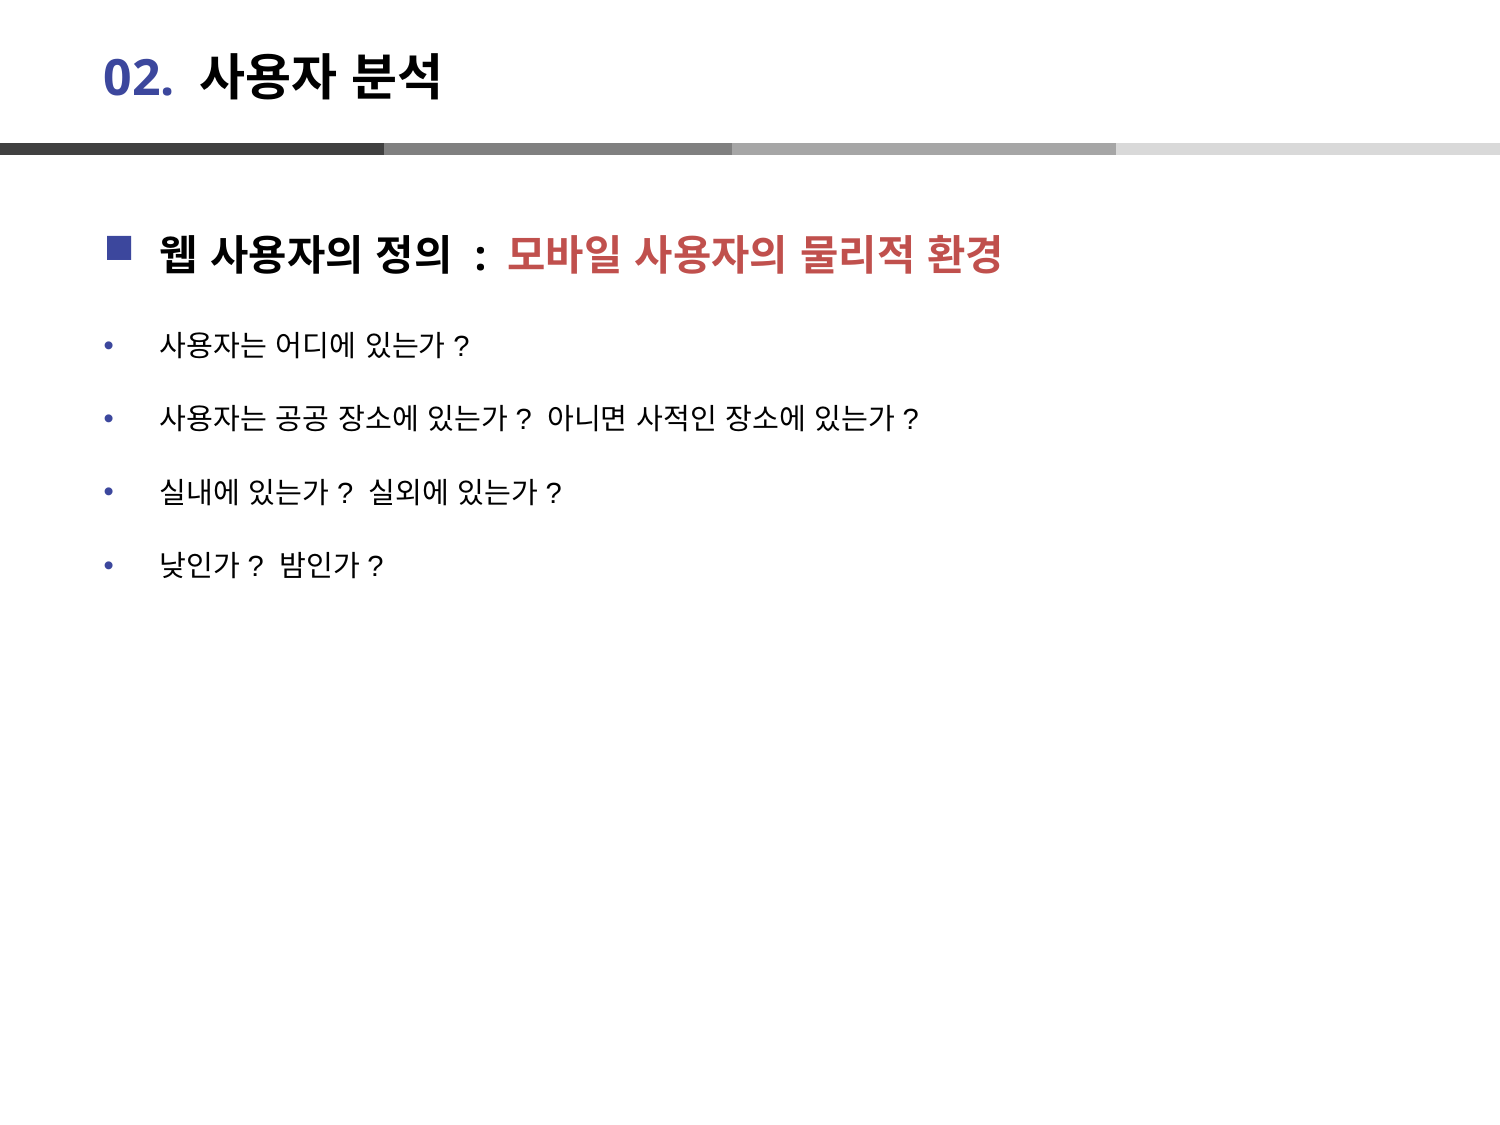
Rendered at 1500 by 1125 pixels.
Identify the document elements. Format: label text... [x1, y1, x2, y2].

text_box 사용자는 어디에 있는가? 사용자는 공공 장소에 있는가? 아니면 사적인 장소에 있는가? 실내에 있는가? 실외에 있는가? 낮인가? 밤인가? [88, 302, 1436, 398]
list 웹 사용자의 정의 : 모바일 사용자의 물리적 환경 [88, 196, 1436, 302]
title 02. 사용자 분석 [88, 30, 1211, 121]
